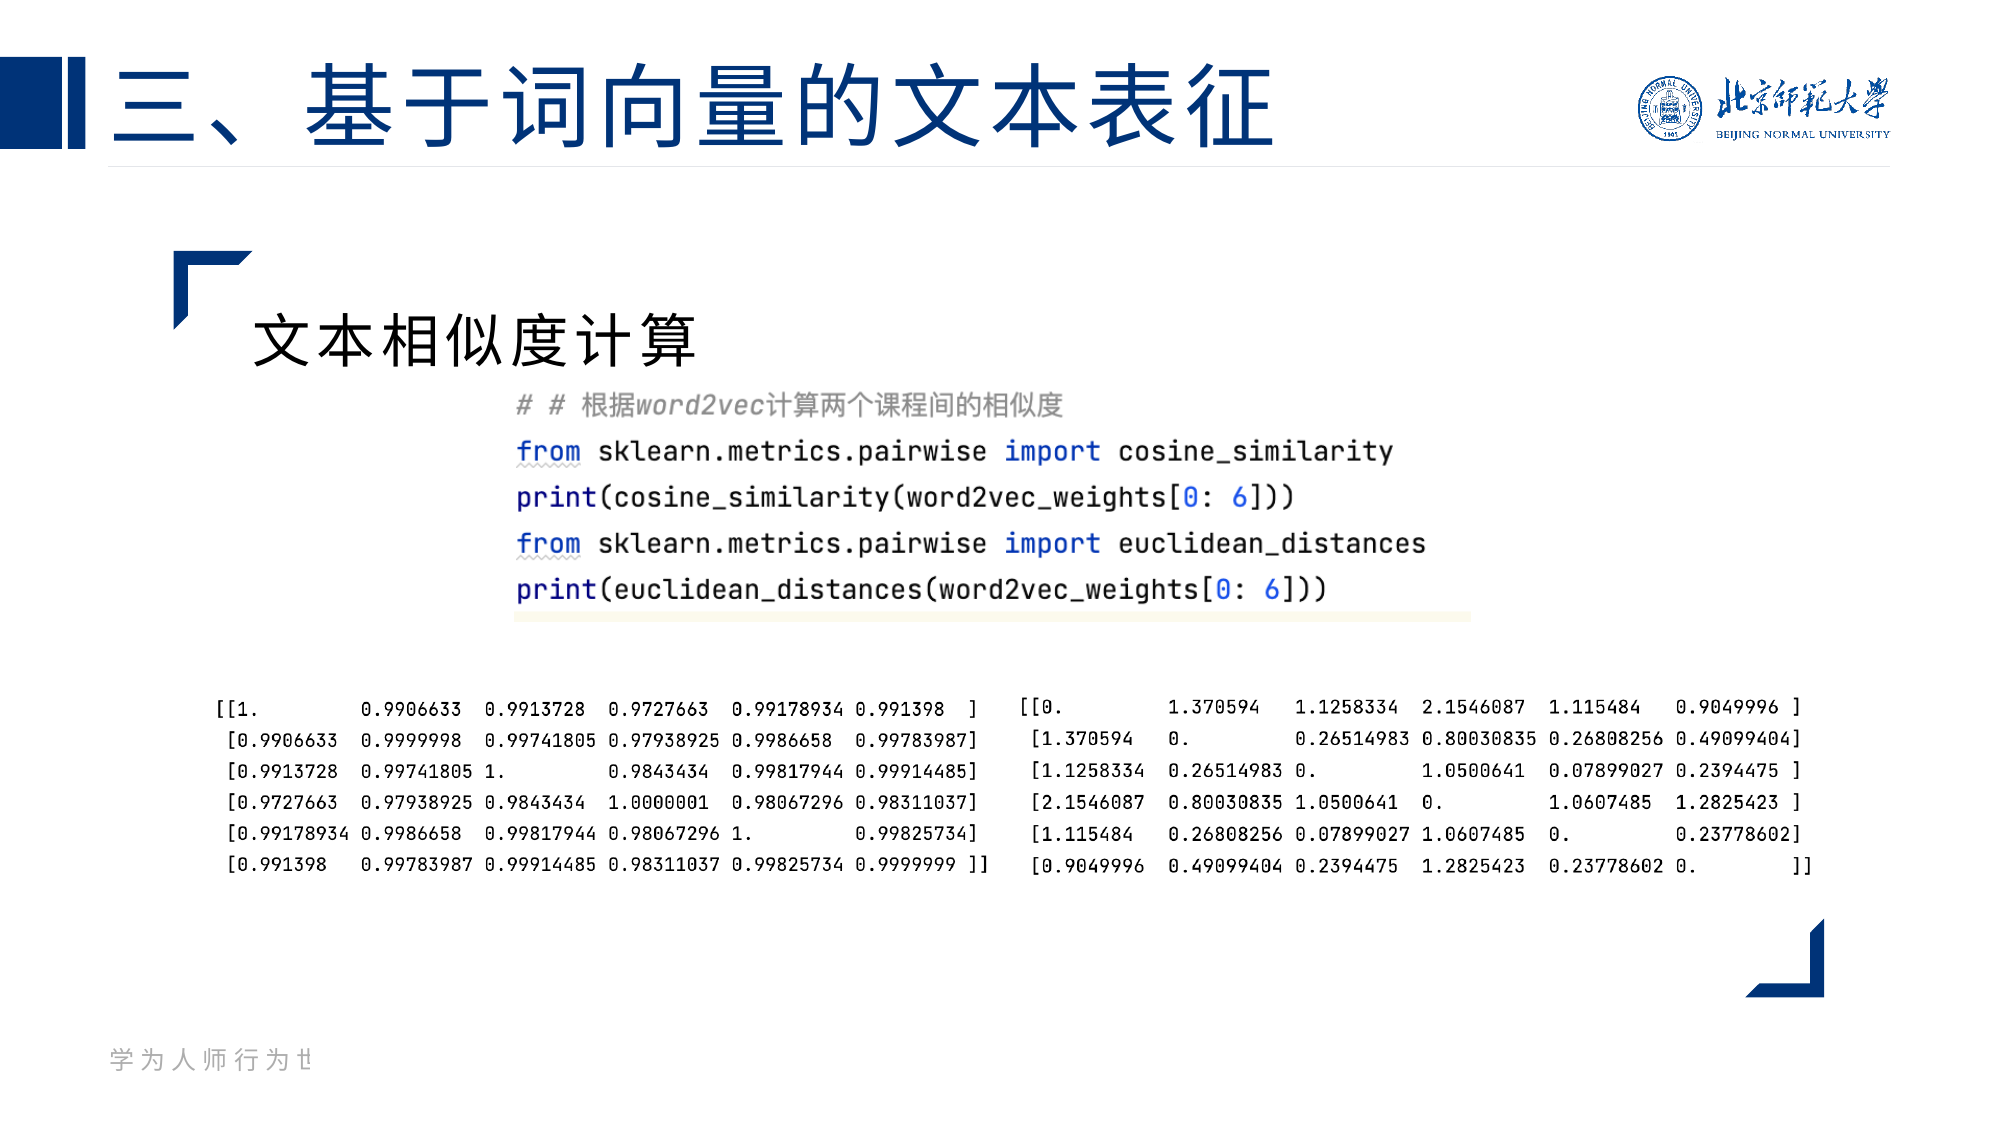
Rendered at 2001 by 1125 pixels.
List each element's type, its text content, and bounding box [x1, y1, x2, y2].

list 文本相似度计算 [252, 290, 1746, 883]
picture [1015, 690, 1825, 878]
picture [513, 381, 1471, 622]
picture [1624, 71, 1918, 145]
title 三、基于词向量的文本表征 [108, 56, 1624, 166]
picture [213, 690, 998, 879]
text_box [172, 249, 256, 333]
text_box [1742, 916, 1826, 999]
